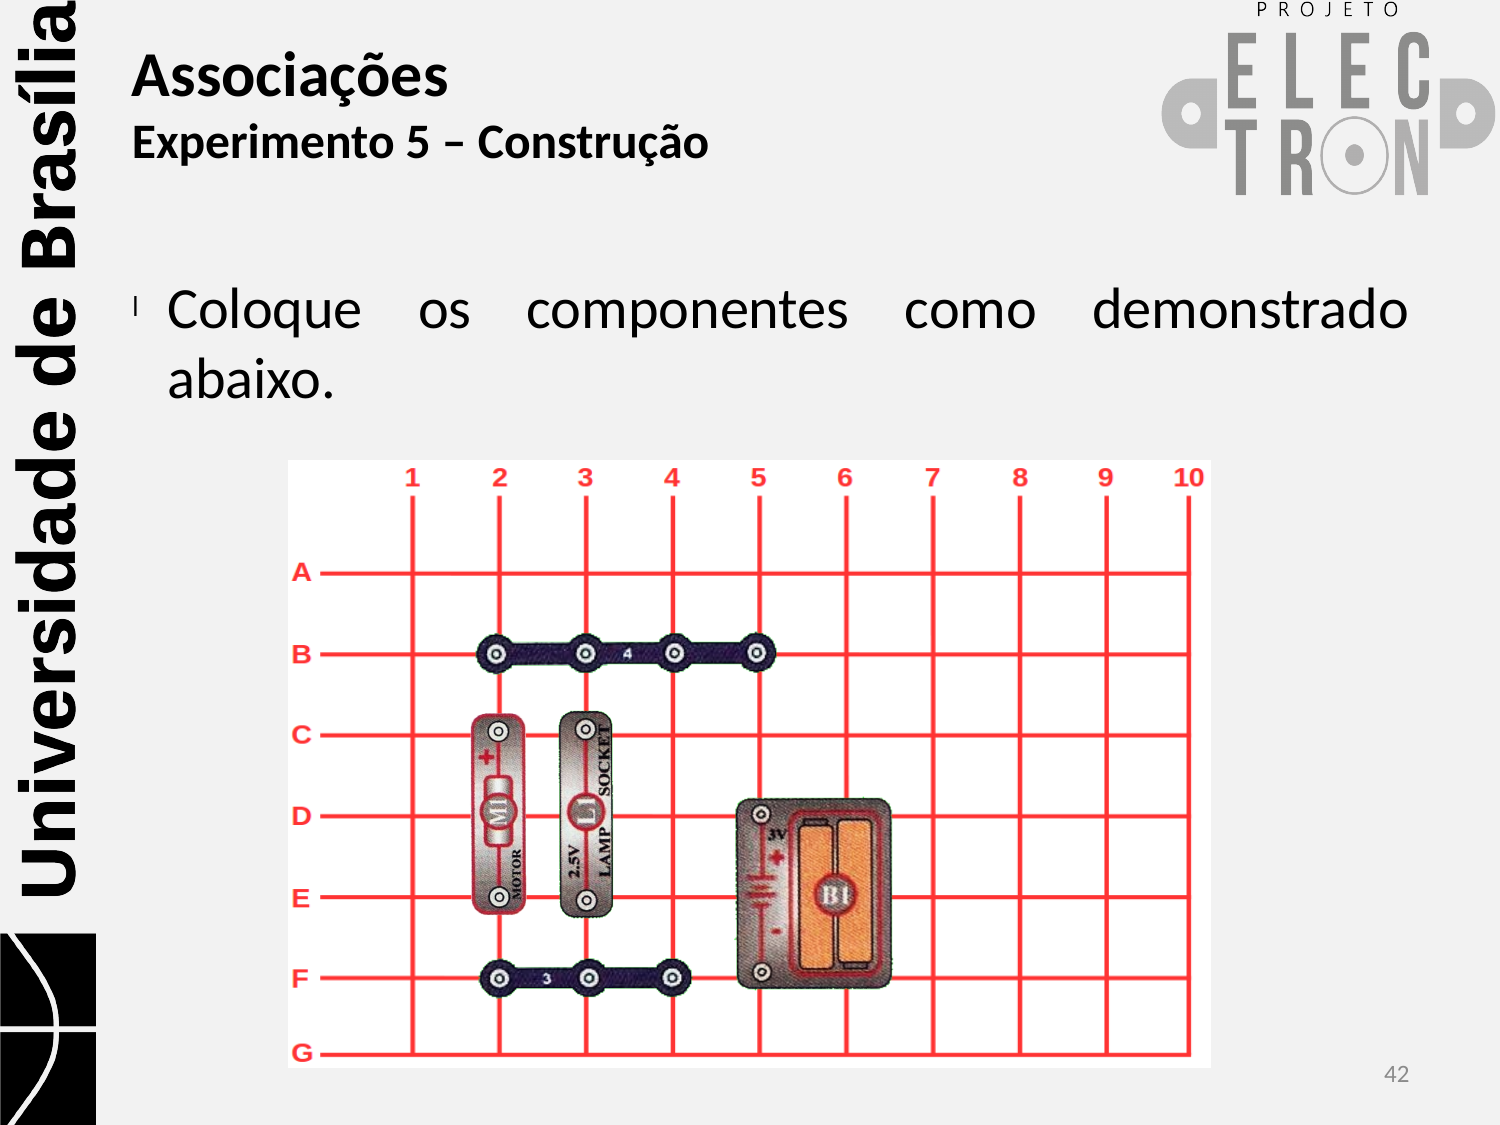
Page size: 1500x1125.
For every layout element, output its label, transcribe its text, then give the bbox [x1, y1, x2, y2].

text_box Coloque os componentes como demonstrado abaixo. [117, 262, 1425, 1005]
picture [1, 1, 96, 1124]
text_box <número> [1074, 1042, 1425, 1103]
picture [1157, 0, 1500, 197]
picture [288, 460, 1212, 1068]
text_box Associações Experimento 5 – Construção [117, 23, 1125, 178]
